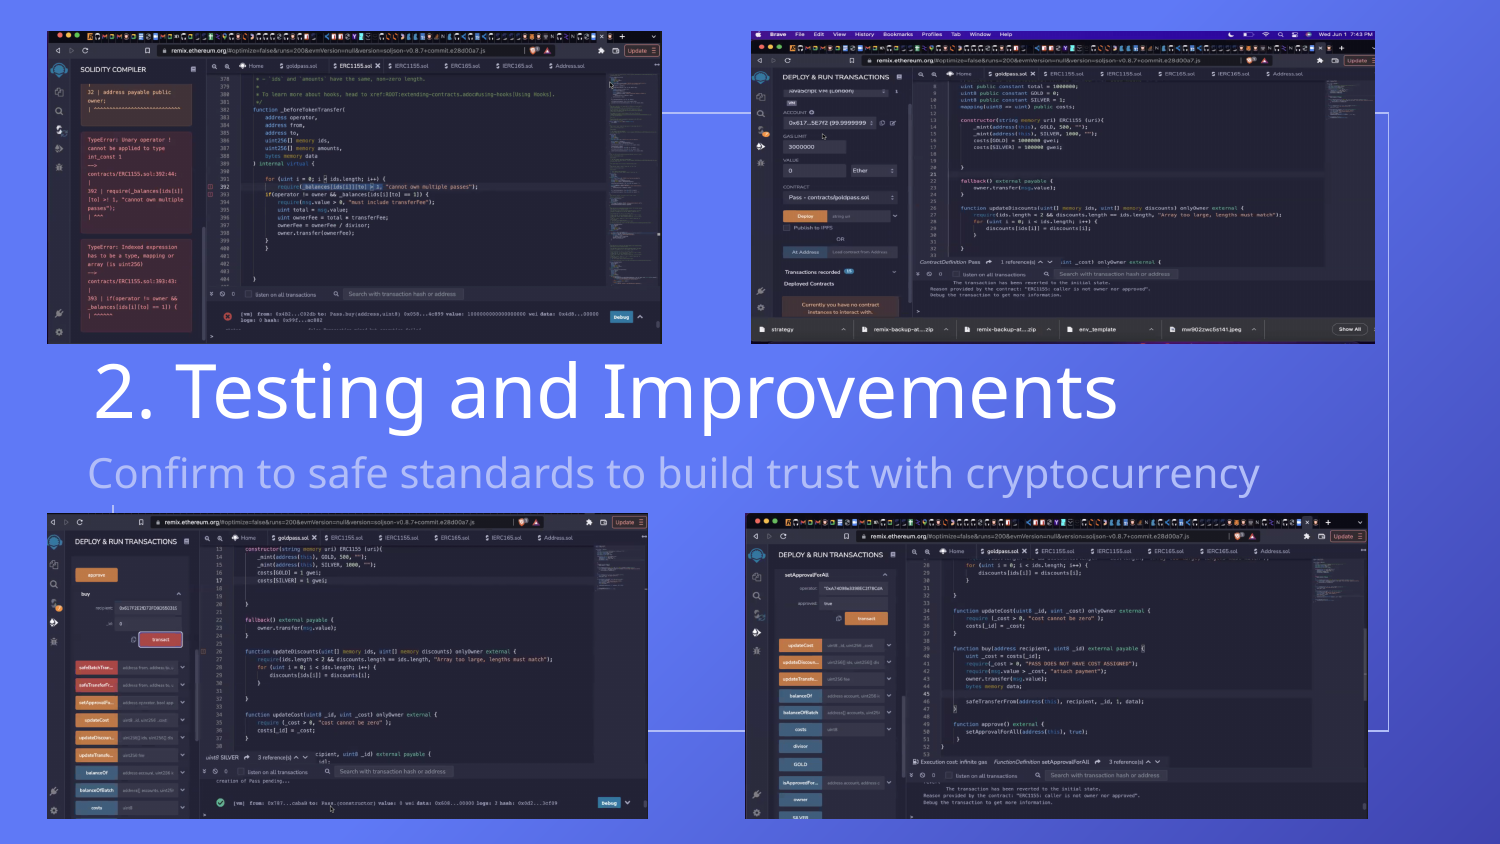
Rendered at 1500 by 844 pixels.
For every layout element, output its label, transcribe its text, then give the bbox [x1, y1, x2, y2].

picture [751, 31, 1375, 345]
picture [46, 31, 662, 345]
title 2. Testing and Improvements [93, 349, 1340, 439]
picture [745, 513, 1369, 819]
subtitle Confirm to safe standards to build trust with cryptocurrency [86, 438, 1334, 490]
picture [46, 513, 648, 819]
